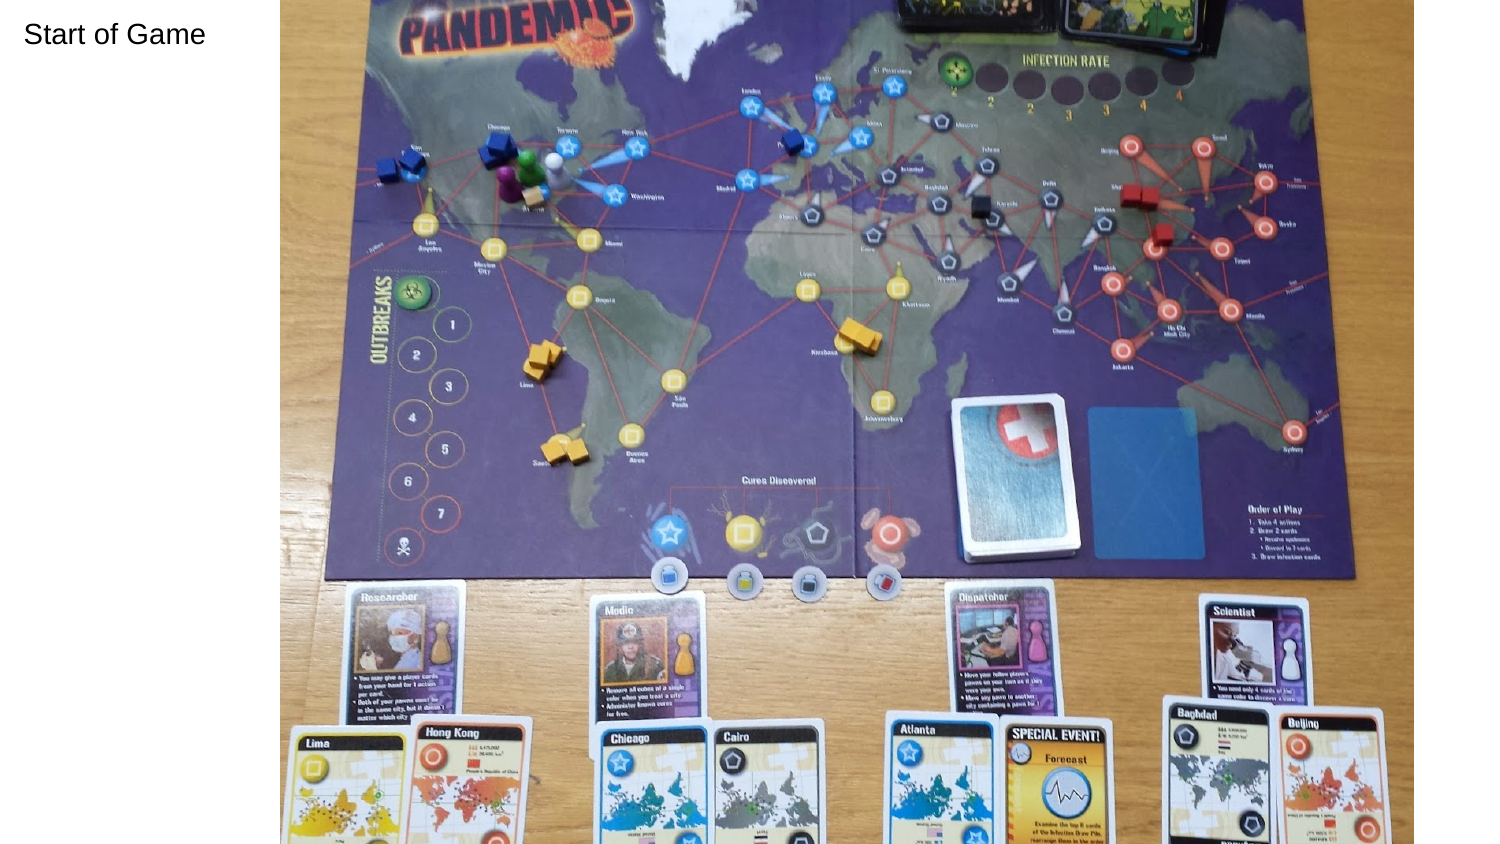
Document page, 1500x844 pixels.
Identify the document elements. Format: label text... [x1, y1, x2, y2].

picture [280, 0, 1415, 844]
text_box Start of Game [8, 0, 277, 536]
